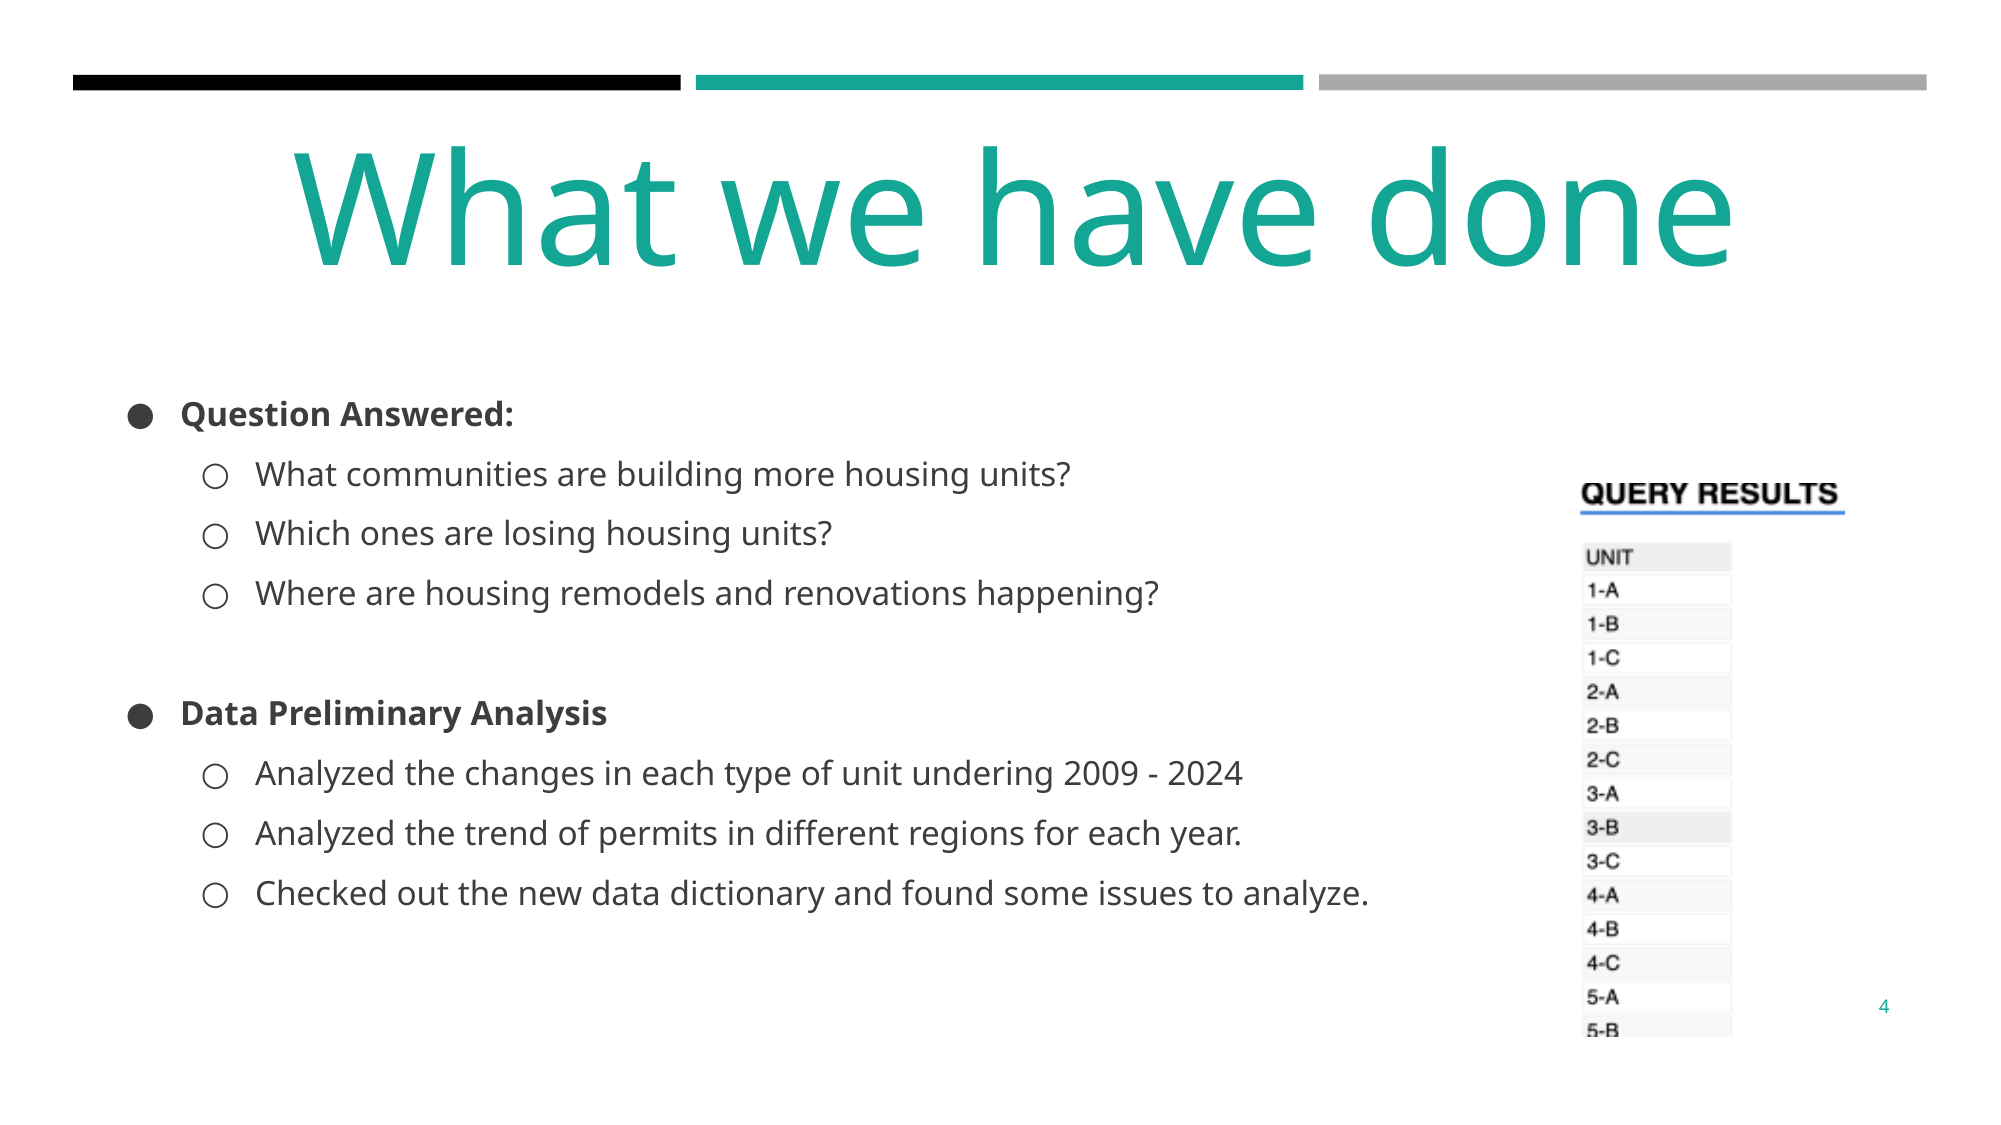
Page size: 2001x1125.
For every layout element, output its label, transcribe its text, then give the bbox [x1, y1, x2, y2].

slide_number ‹#› [1848, 977, 1905, 1037]
text_box Question Answered: What communities are building more housing units? Which ones are losing housing units? Where are housing remodels and renovations happening? Data Preliminary Analysis Analyzed the changes in each type of unit undering 2009 - 2024 Analyzed the trend of permits in different regions for each year. Checked out the new data dictionary and found some issues to analyze. [90, 357, 1910, 1084]
text_box What we have done [41, 94, 1991, 312]
picture [1574, 482, 1845, 1038]
